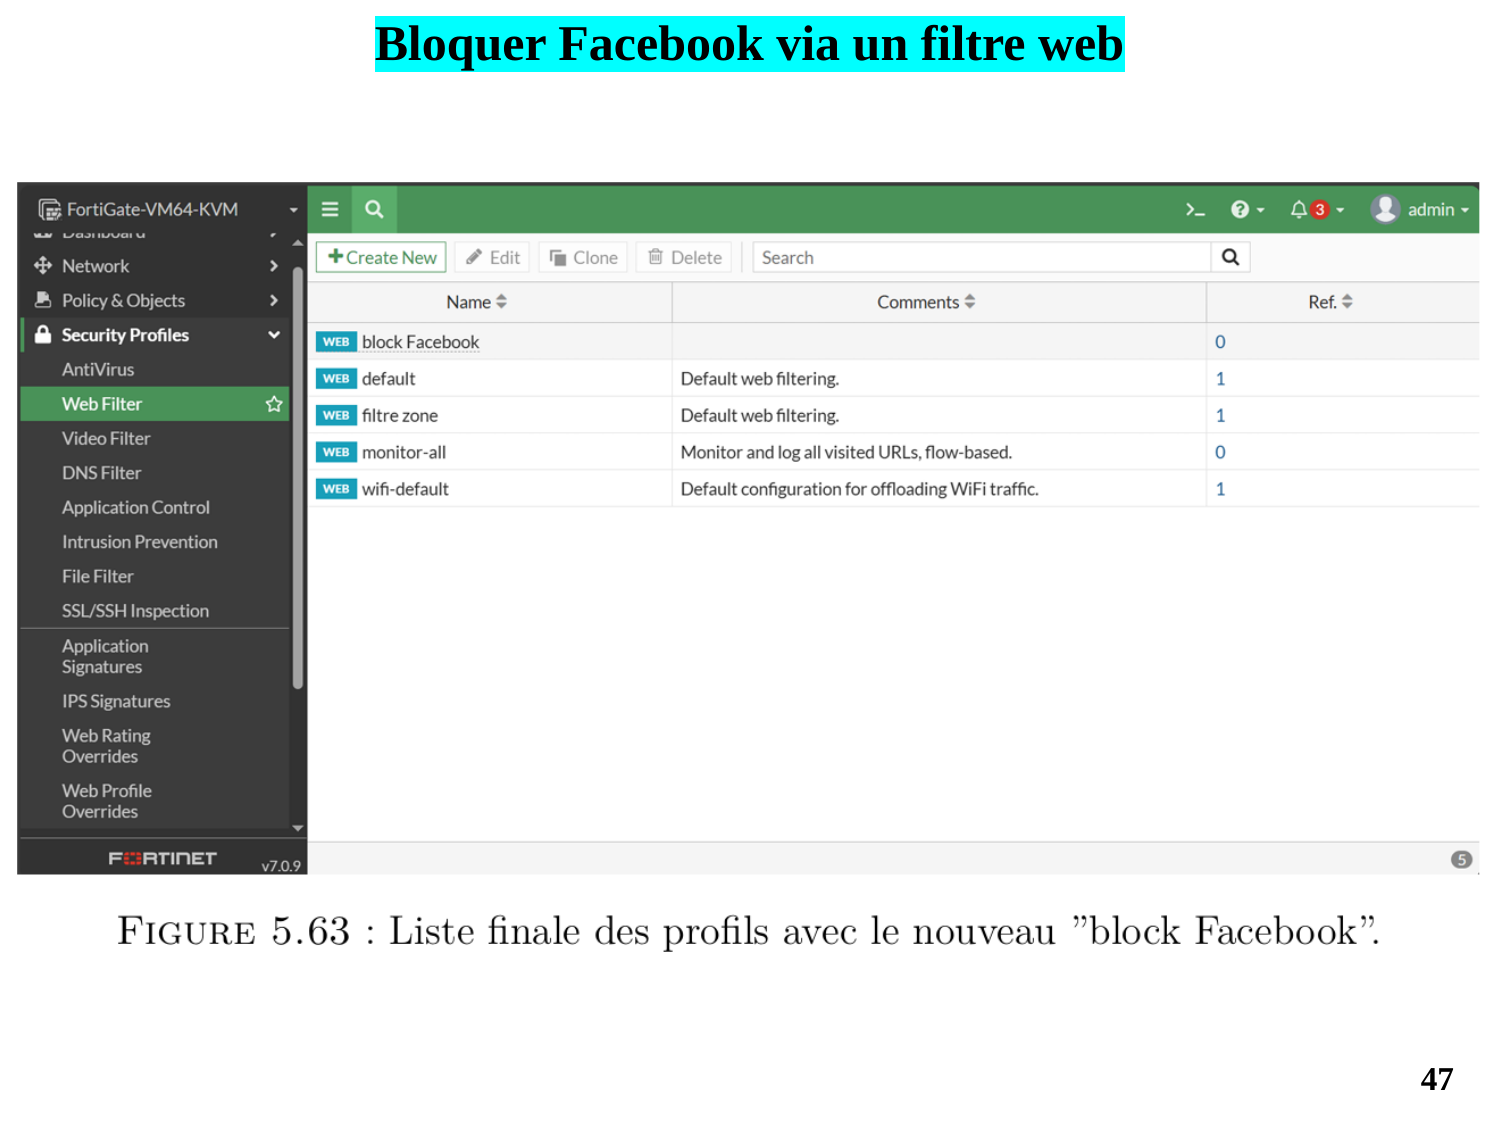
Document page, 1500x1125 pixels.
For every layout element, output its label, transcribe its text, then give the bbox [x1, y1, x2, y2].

text_box 47 [1406, 1005, 1476, 1105]
picture [7, 172, 1493, 953]
text_box Bloquer Facebook via un filtre web [356, 3, 1143, 79]
